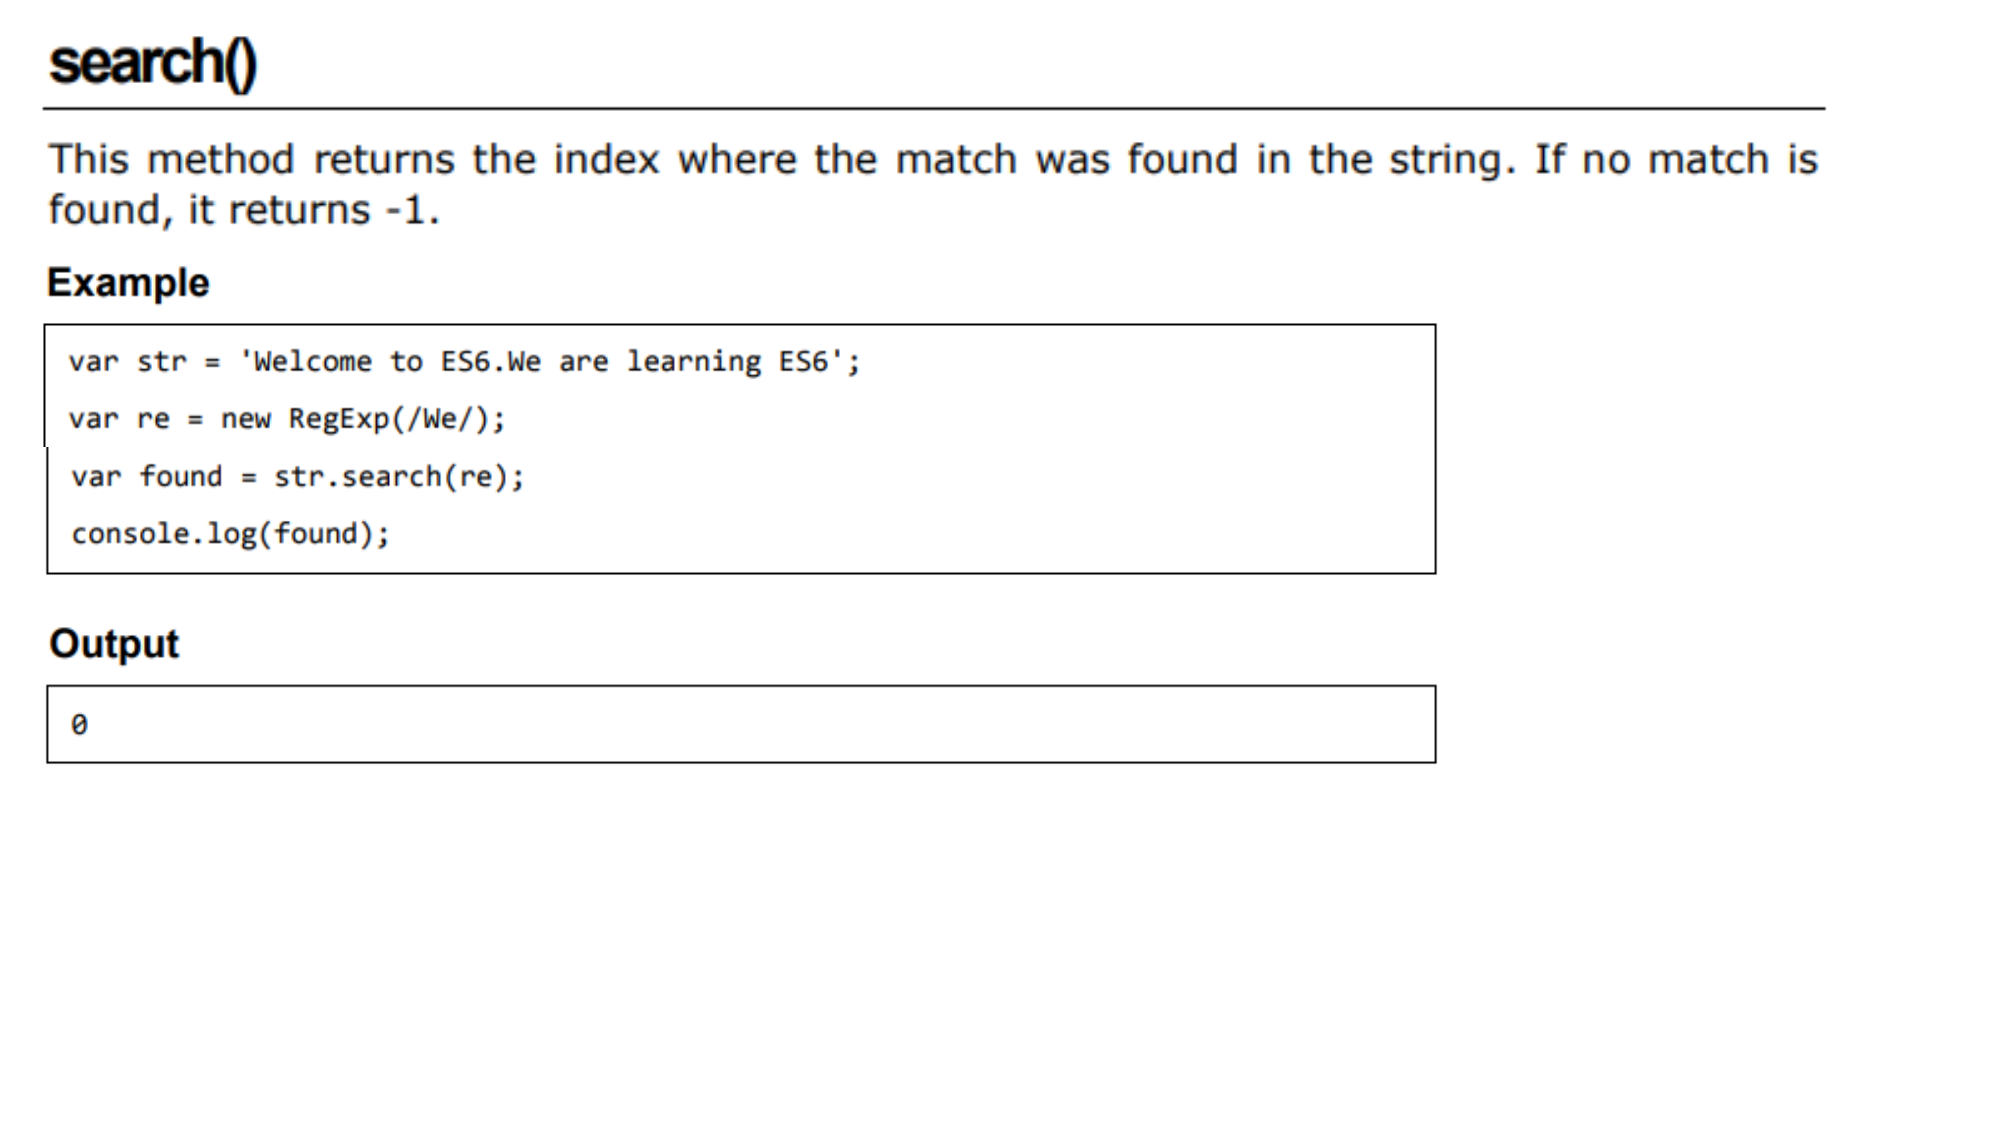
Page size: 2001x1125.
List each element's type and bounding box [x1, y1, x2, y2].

picture [26, 30, 1879, 770]
